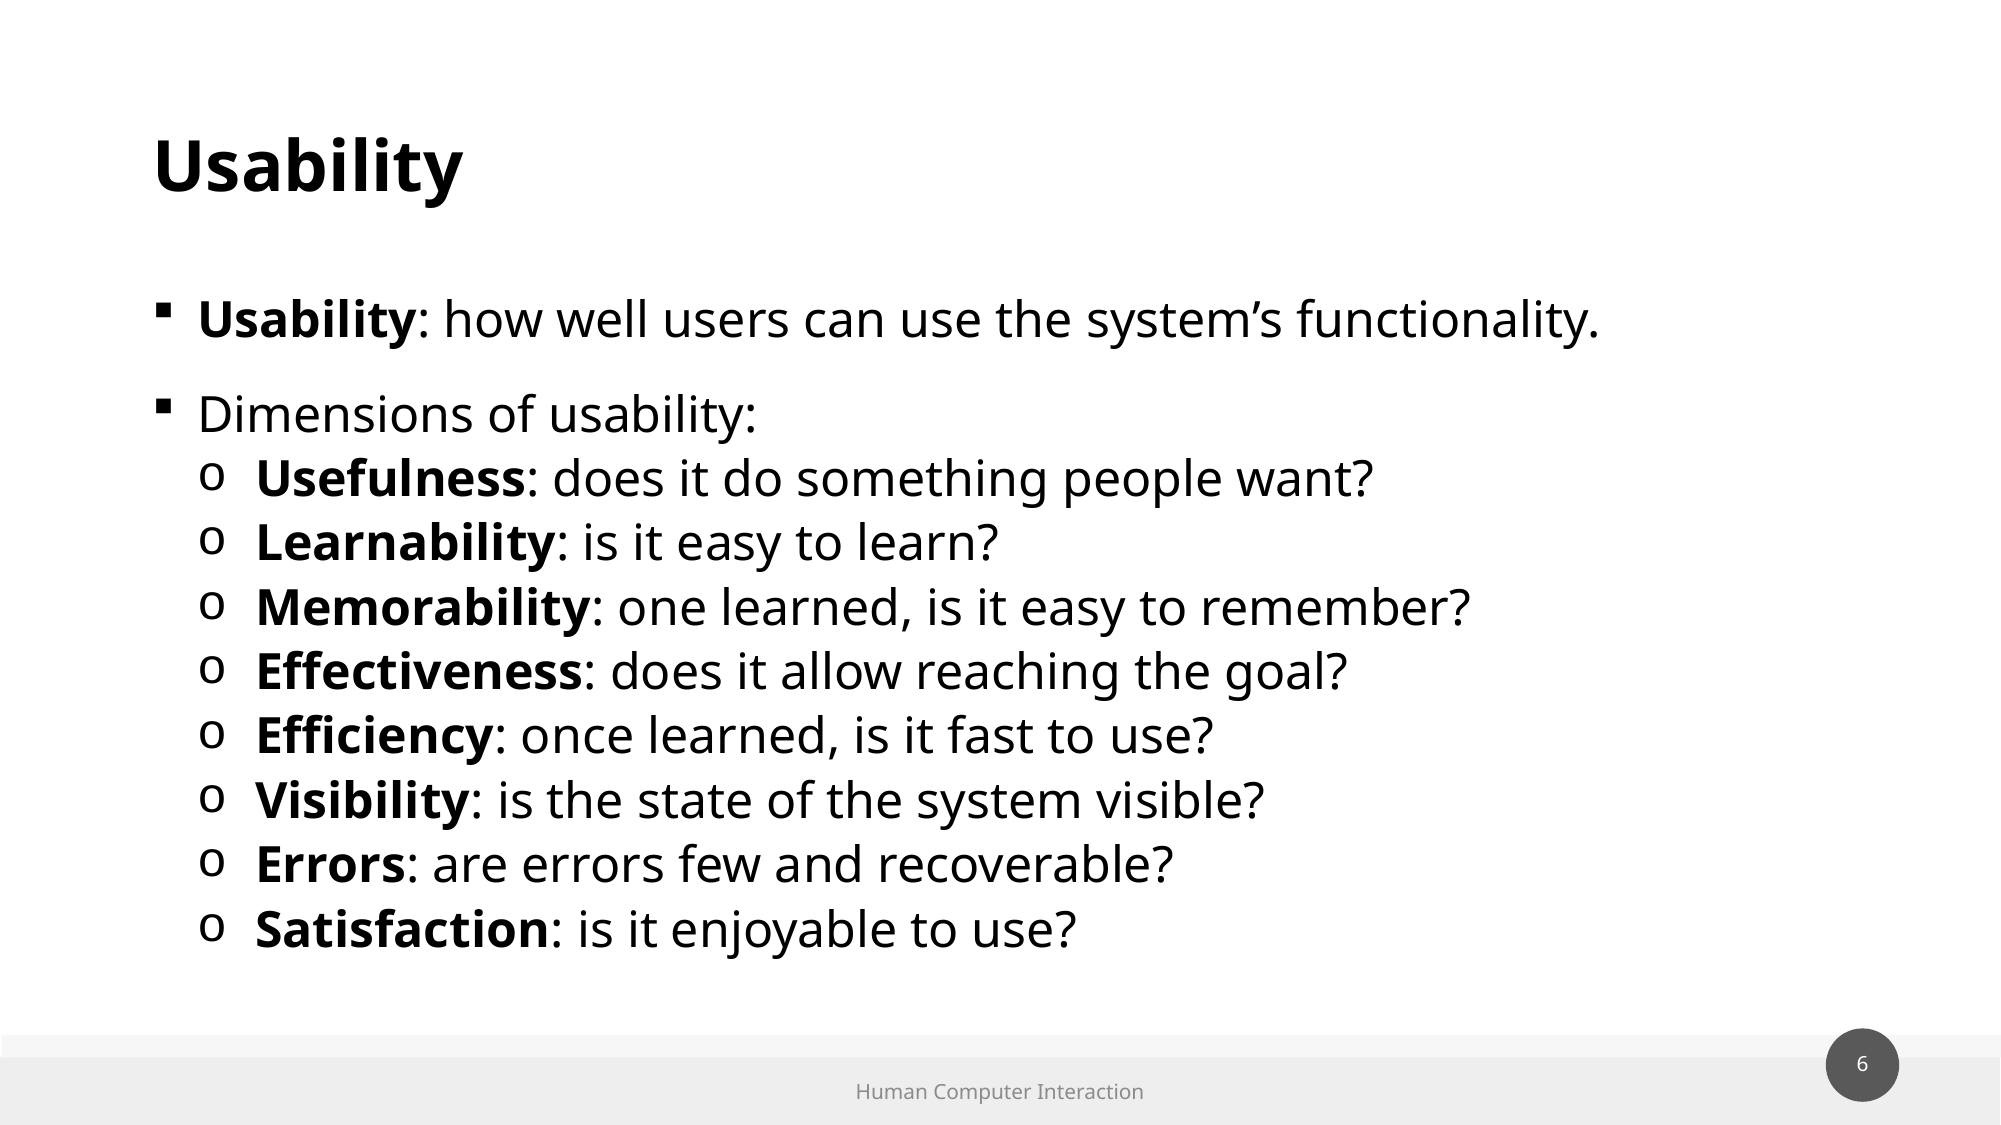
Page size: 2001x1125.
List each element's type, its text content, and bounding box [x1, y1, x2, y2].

list Usability: how well users can use the system’s functionality. Dimensions of usability: Usefulness: does it do something people want? Learnability: is it easy to learn? Memorability: one learned, is it easy to remember? Effectiveness: does it allow reaching the goal? Efficiency: once learned, is it fast to use? Visibility: is the state of the system visible? Errors: are errors few and recoverable? Satisfaction: is it enjoyable to use? [137, 278, 1863, 1014]
footer Human Computer Interaction [662, 1062, 1338, 1123]
title Usability [137, 59, 1863, 278]
